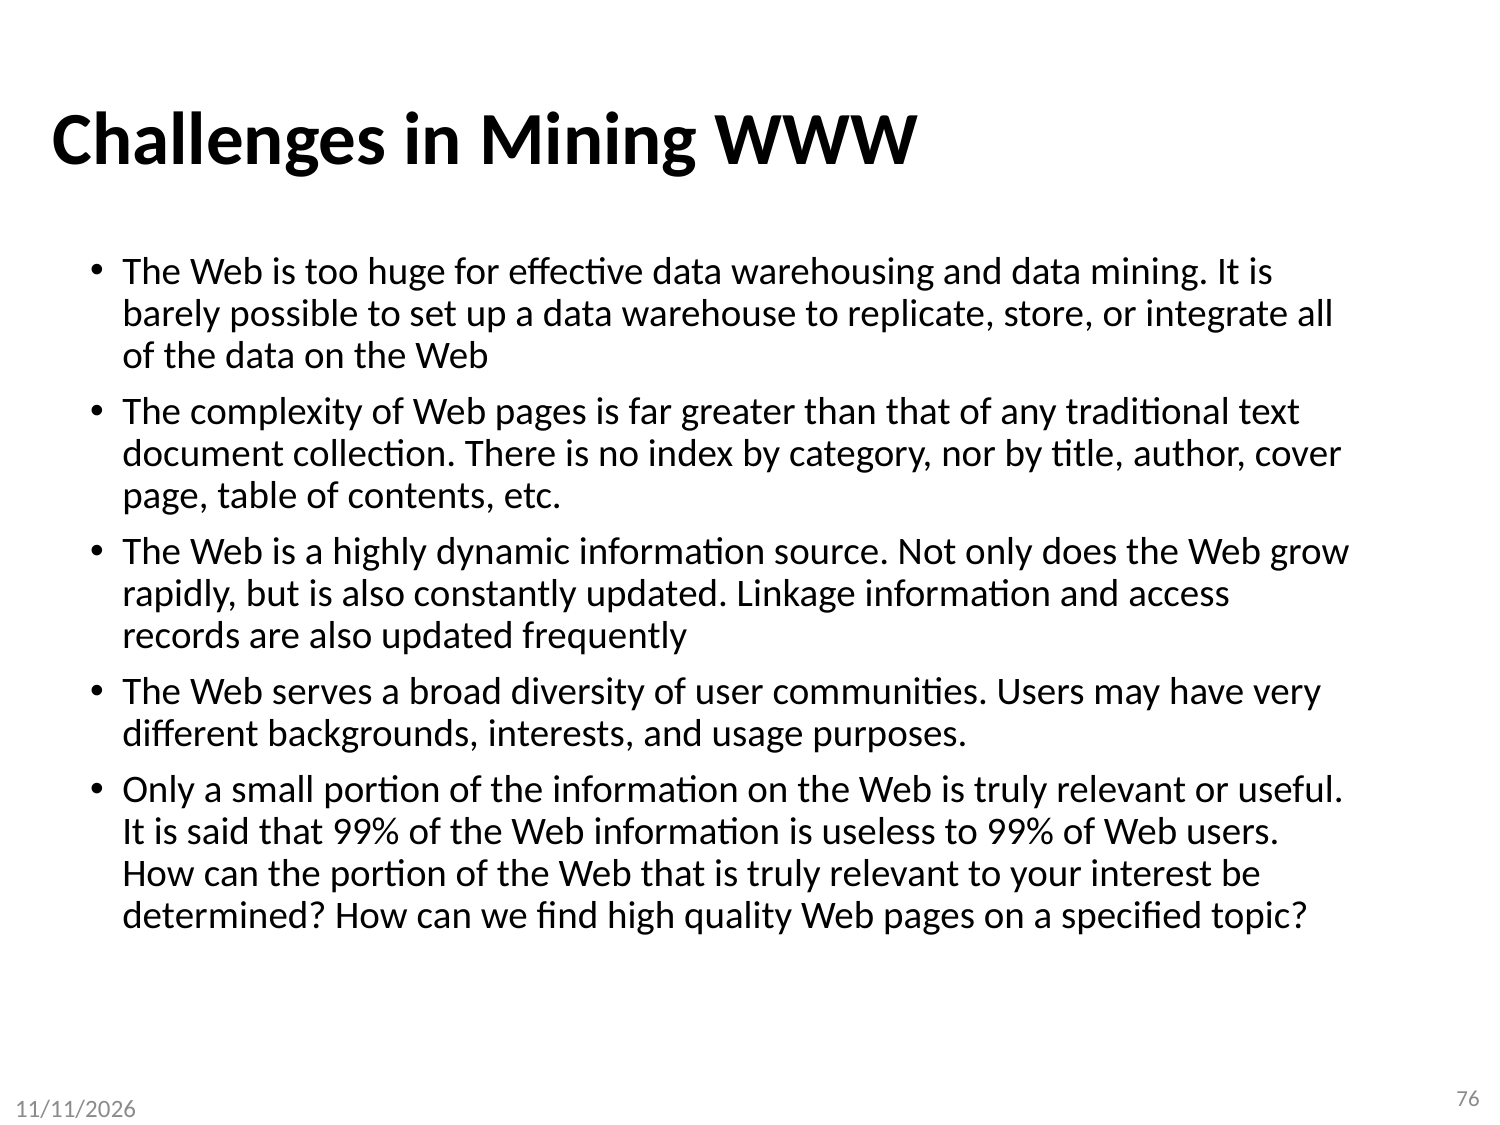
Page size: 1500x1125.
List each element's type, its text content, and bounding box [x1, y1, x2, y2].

list The Web is too huge for effective data warehousing and data mining. It is barely possible to set up a data warehouse to replicate, store, or integrate all of the data on the Web The complexity of Web pages is far greater than that of any traditional text document collection. There is no index by category, nor by title, author, cover page, table of contents, etc. The Web is a highly dynamic information source. Not only does the Web grow rapidly, but is also constantly updated. Linkage information and access records are also updated frequently The Web serves a broad diversity of user communities. Users may have very different backgrounds, interests, and usage purposes. Only a small portion of the information on the Web is truly relevant or useful. It is said that 99% of the Web information is useless to 99% of Web users. How can the portion of the Web that is truly relevant to your interest be determined? How can we find high quality Web pages on a specified topic? [75, 243, 1369, 982]
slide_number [0, 1089, 338, 1125]
text_box Challenges in Mining WWW [37, 112, 1304, 188]
slide_number 76 [1157, 1080, 1495, 1116]
